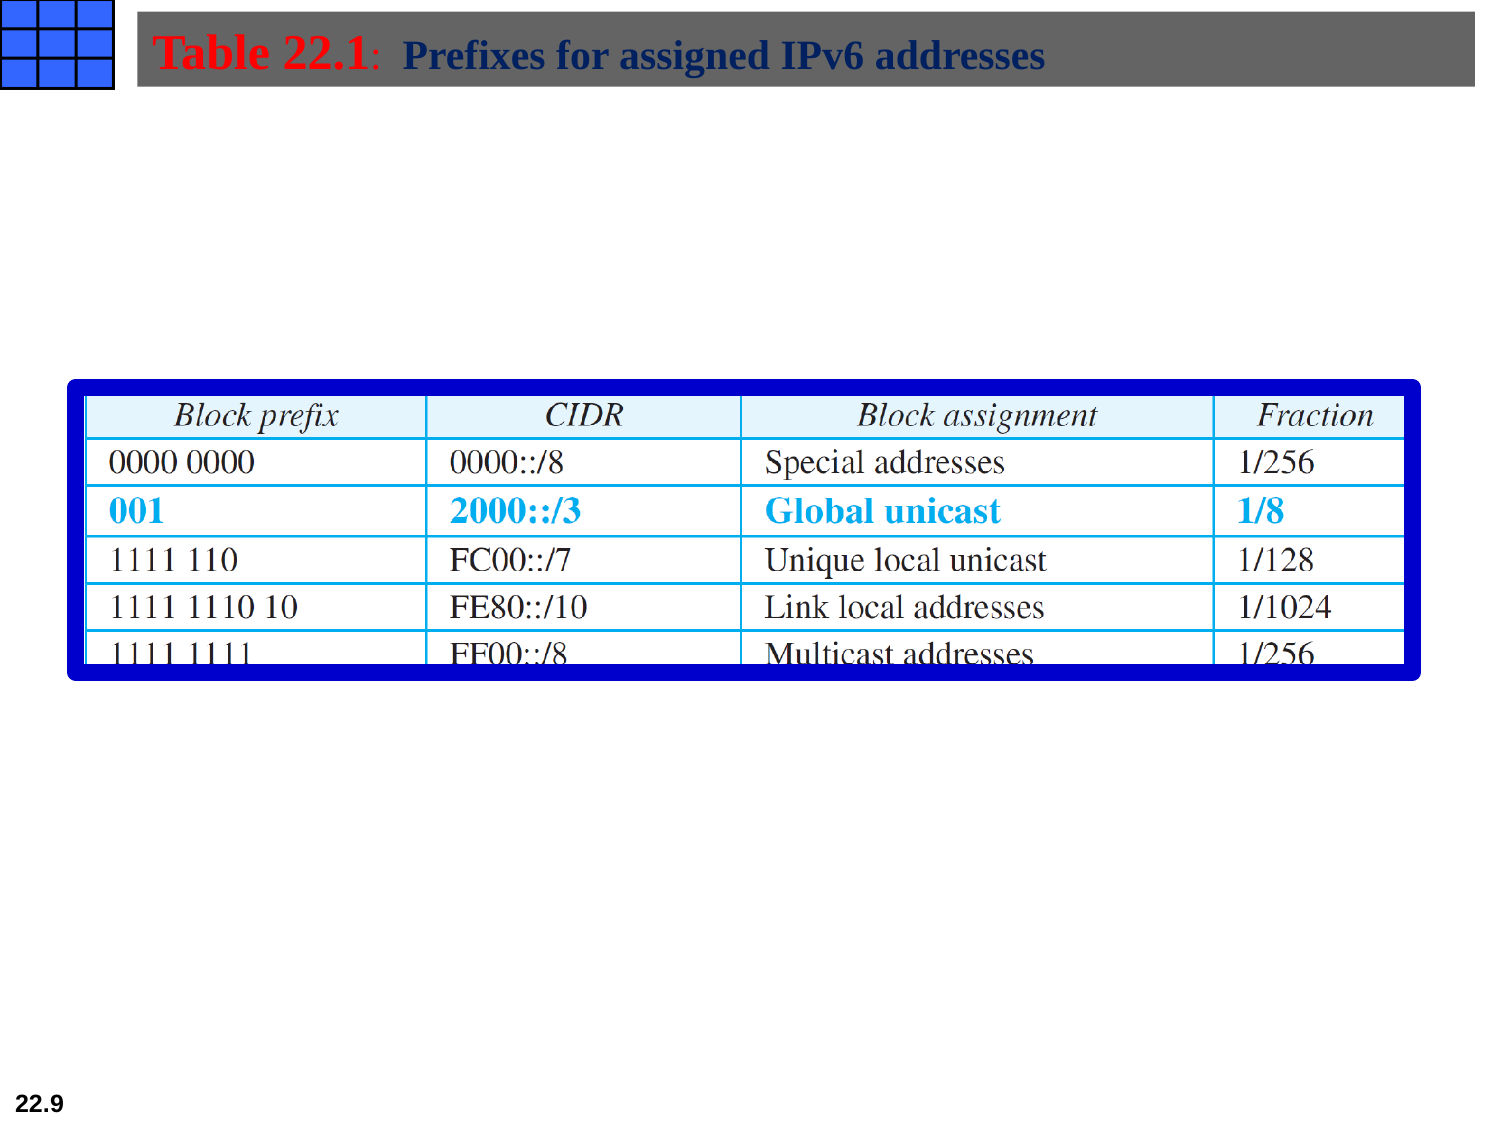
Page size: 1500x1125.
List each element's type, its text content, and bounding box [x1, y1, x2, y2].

text_box Table 22.1: Prefixes for assigned IPv6 addresses [137, 11, 1475, 87]
text_box 22.9 [0, 1049, 313, 1125]
picture [0, 0, 117, 92]
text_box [55, 374, 1463, 695]
